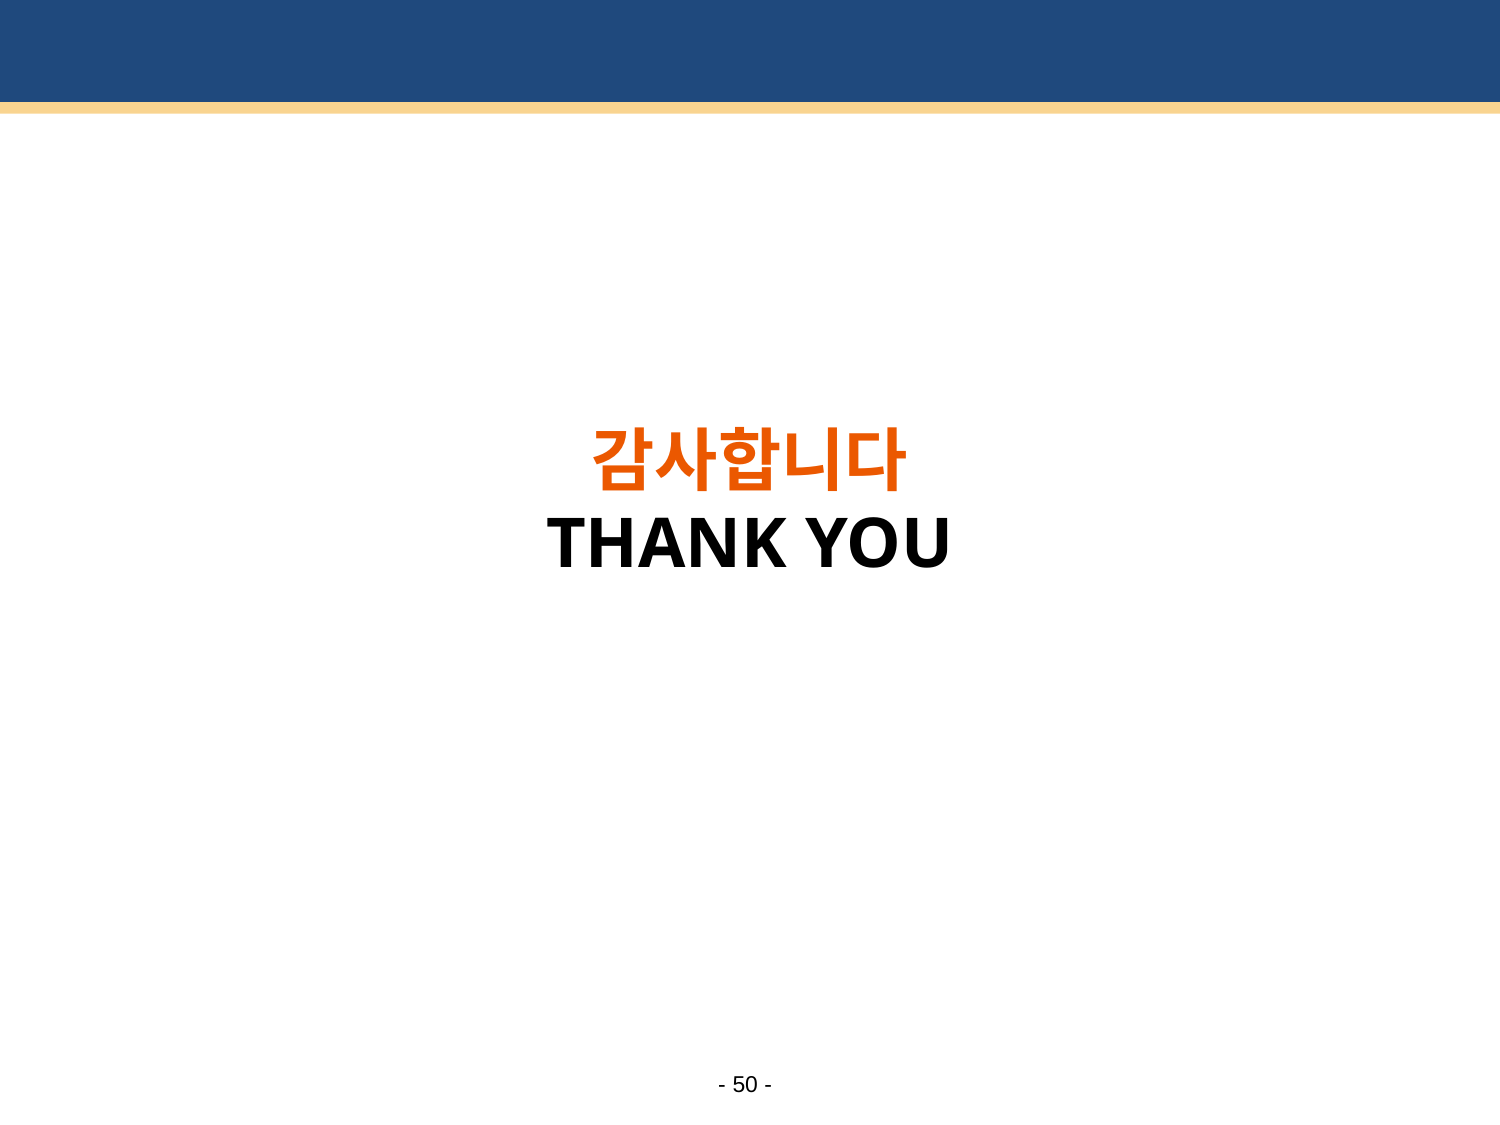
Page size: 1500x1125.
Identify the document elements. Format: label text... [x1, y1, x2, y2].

text_box 감사합니다 THANK YOU [141, 408, 1359, 671]
